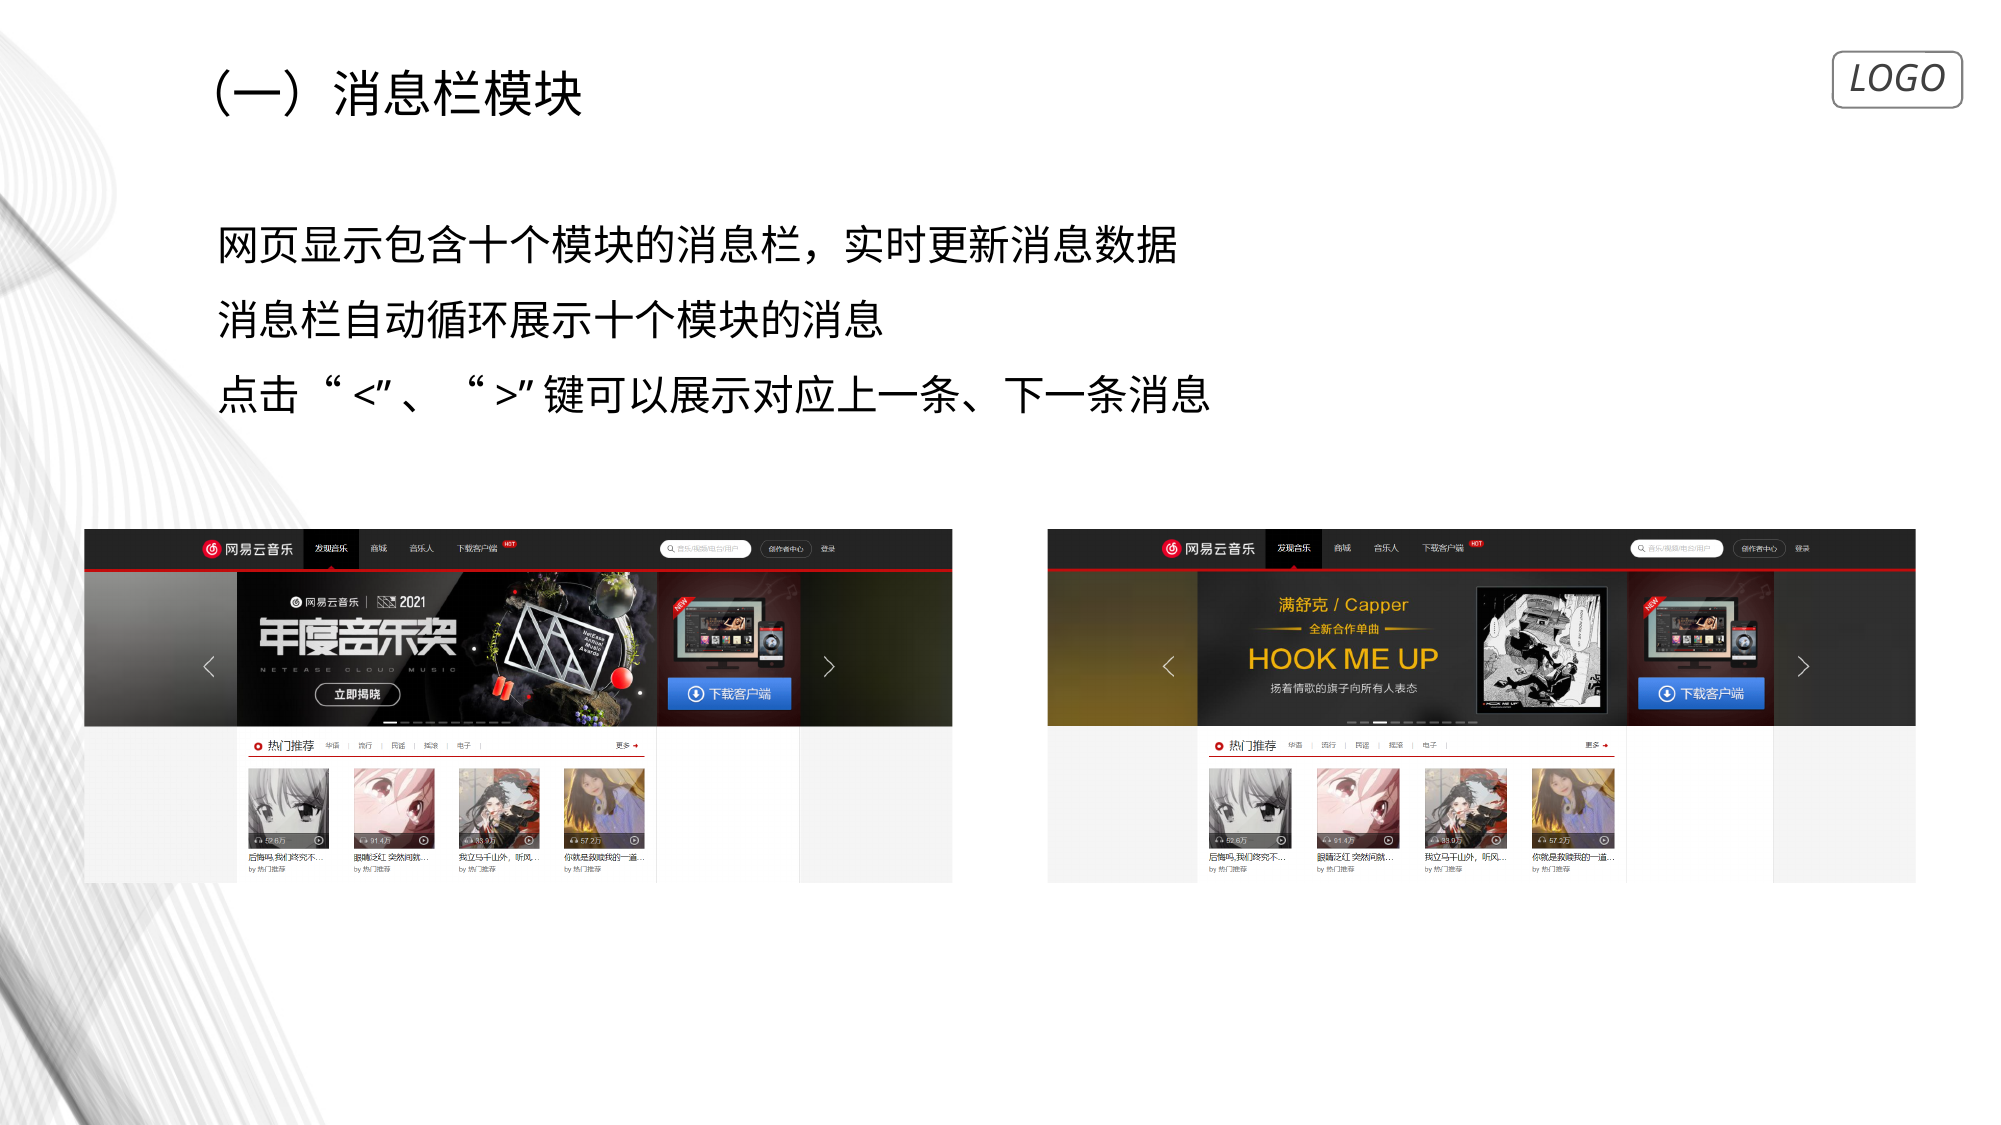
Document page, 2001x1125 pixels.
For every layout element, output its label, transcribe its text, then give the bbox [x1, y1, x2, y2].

picture [0, 0, 2000, 1125]
text_box （一）消息栏模块 [168, 55, 672, 131]
text_box 网页显示包含十个模块的消息栏，实时更新消息数据 消息栏自动循环展示十个模块的消息 点击“<”、“>”键可以展示对应上一条、下一条消息 [202, 186, 1560, 426]
